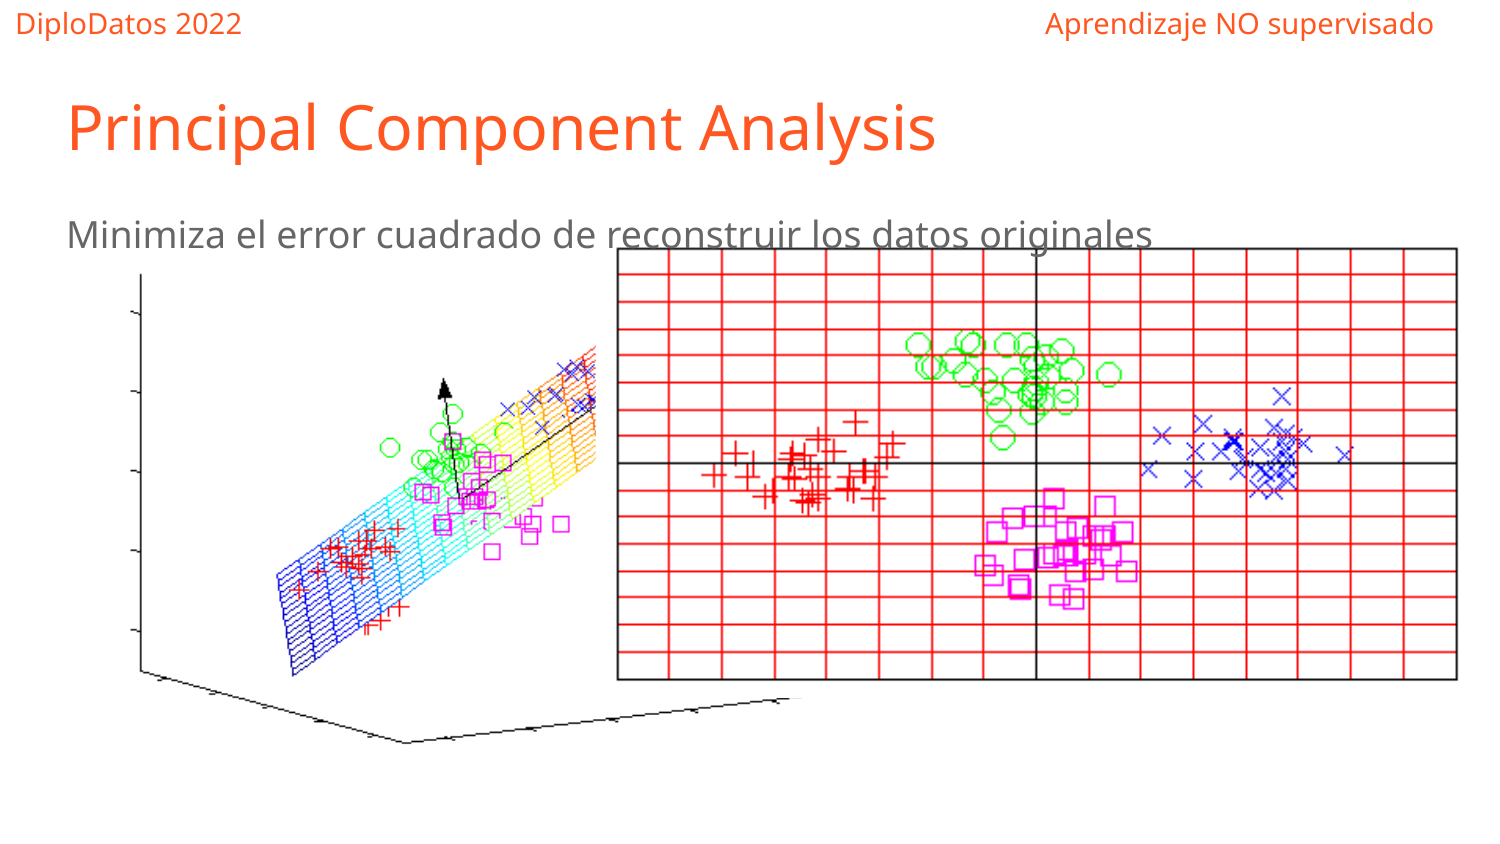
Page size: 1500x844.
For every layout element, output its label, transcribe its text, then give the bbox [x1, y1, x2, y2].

picture [595, 238, 1470, 698]
title Principal Component Analysis [51, 72, 1449, 167]
list Minimiza el error cuadrado de reconstruir los datos originales [51, 189, 1449, 750]
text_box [116, 257, 815, 750]
